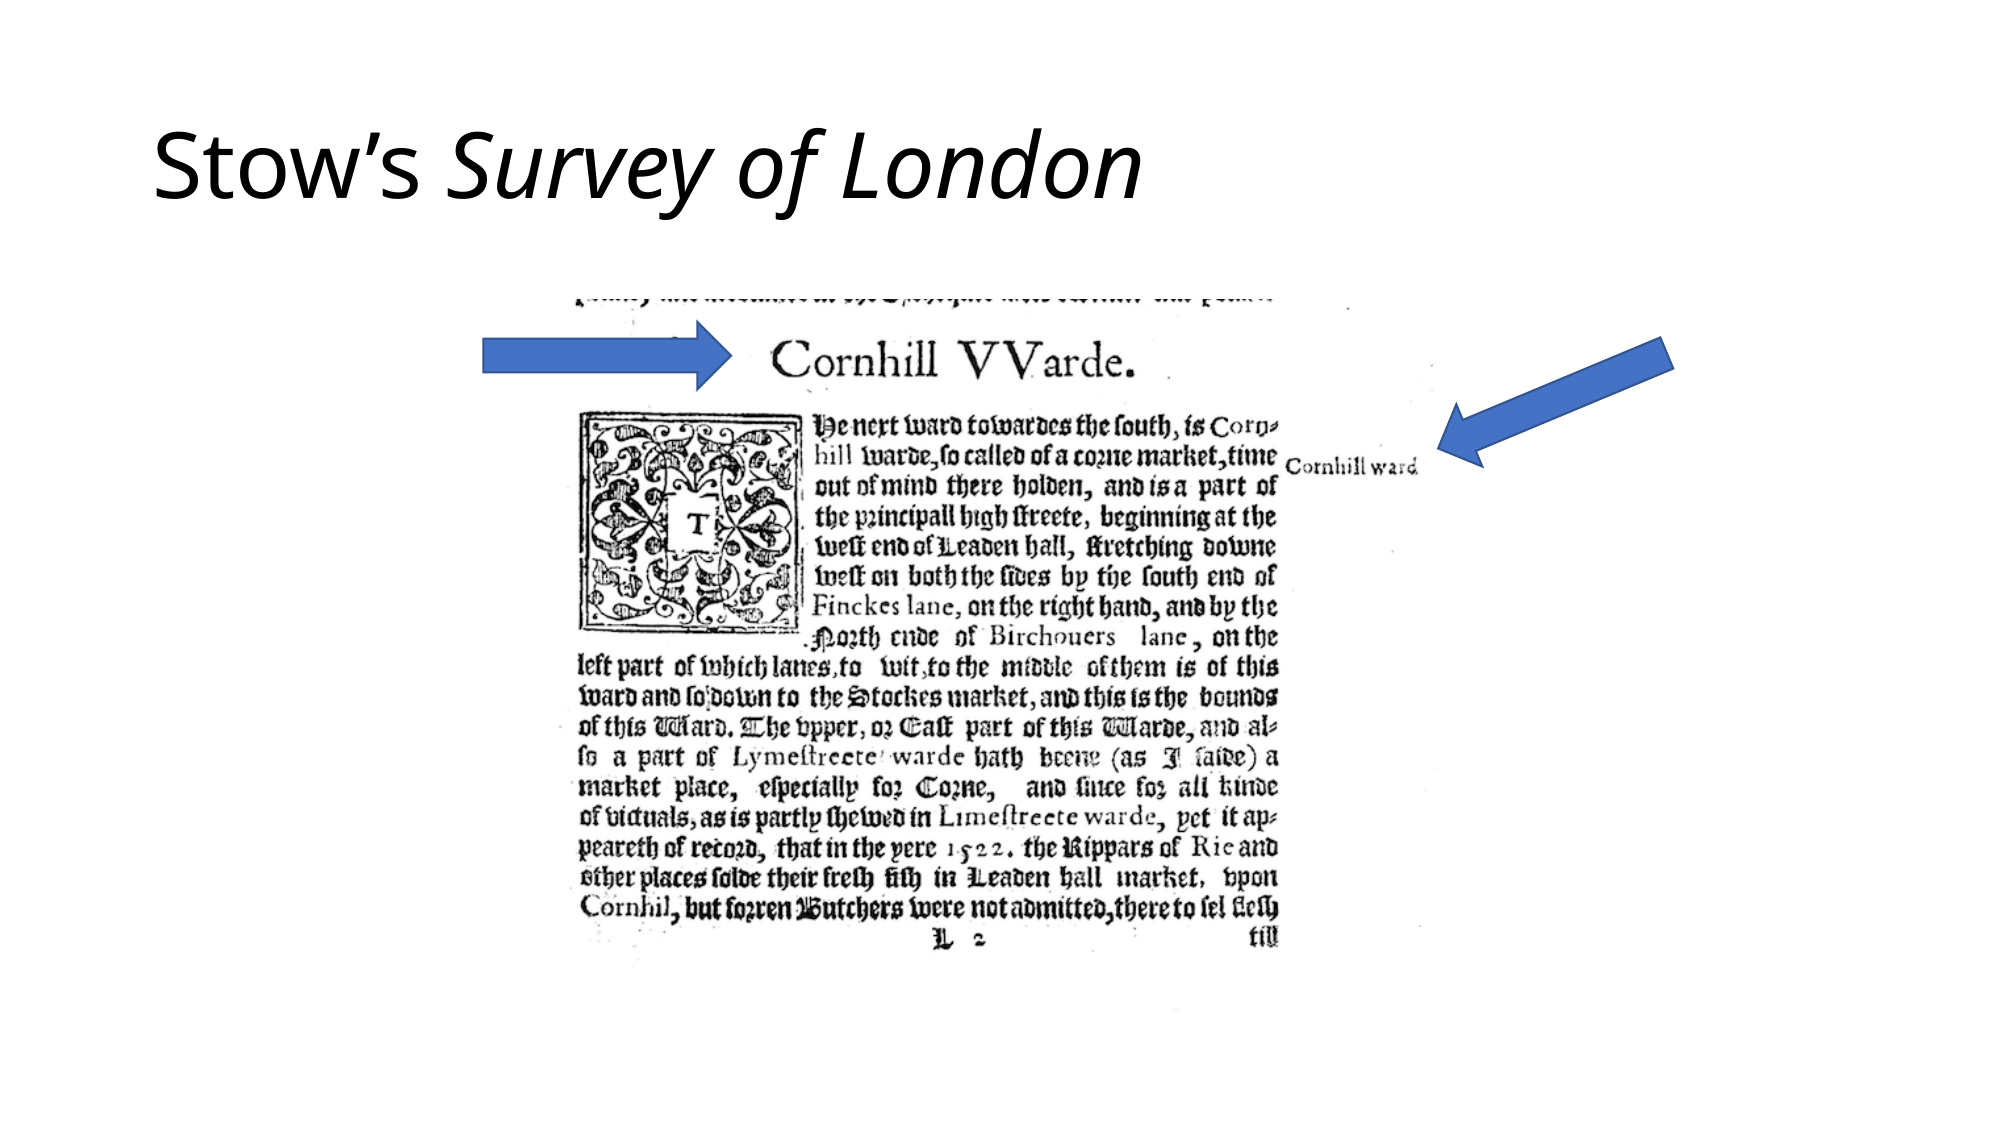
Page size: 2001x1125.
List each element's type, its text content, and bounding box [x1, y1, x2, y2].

text_box [1445, 336, 1675, 469]
text_box [482, 337, 554, 374]
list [554, 299, 1445, 1014]
title Stow’s Survey of London [137, 59, 1863, 278]
